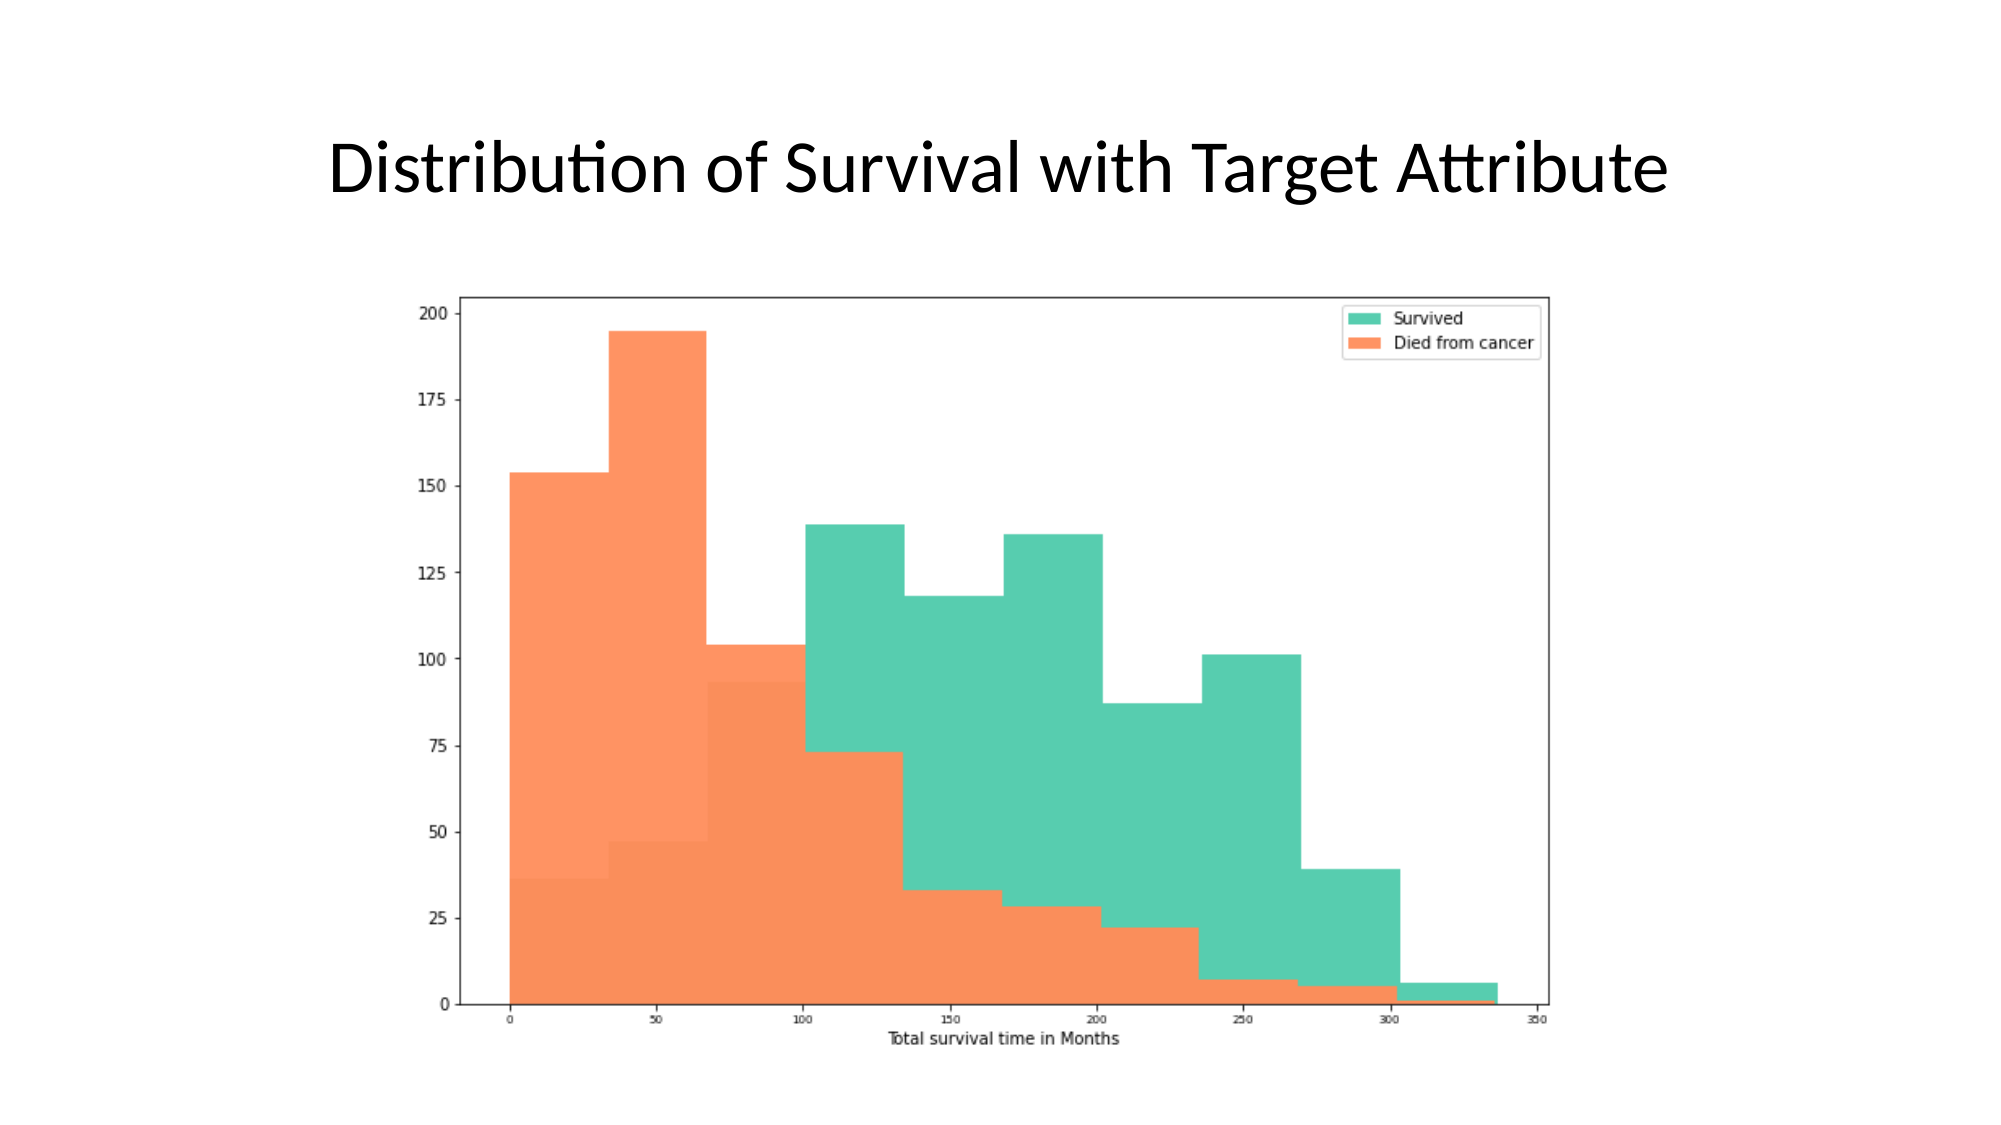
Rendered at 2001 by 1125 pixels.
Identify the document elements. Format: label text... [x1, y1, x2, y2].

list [406, 276, 1594, 1066]
title Distribution of Survival with Target Attribute [137, 59, 1863, 278]
